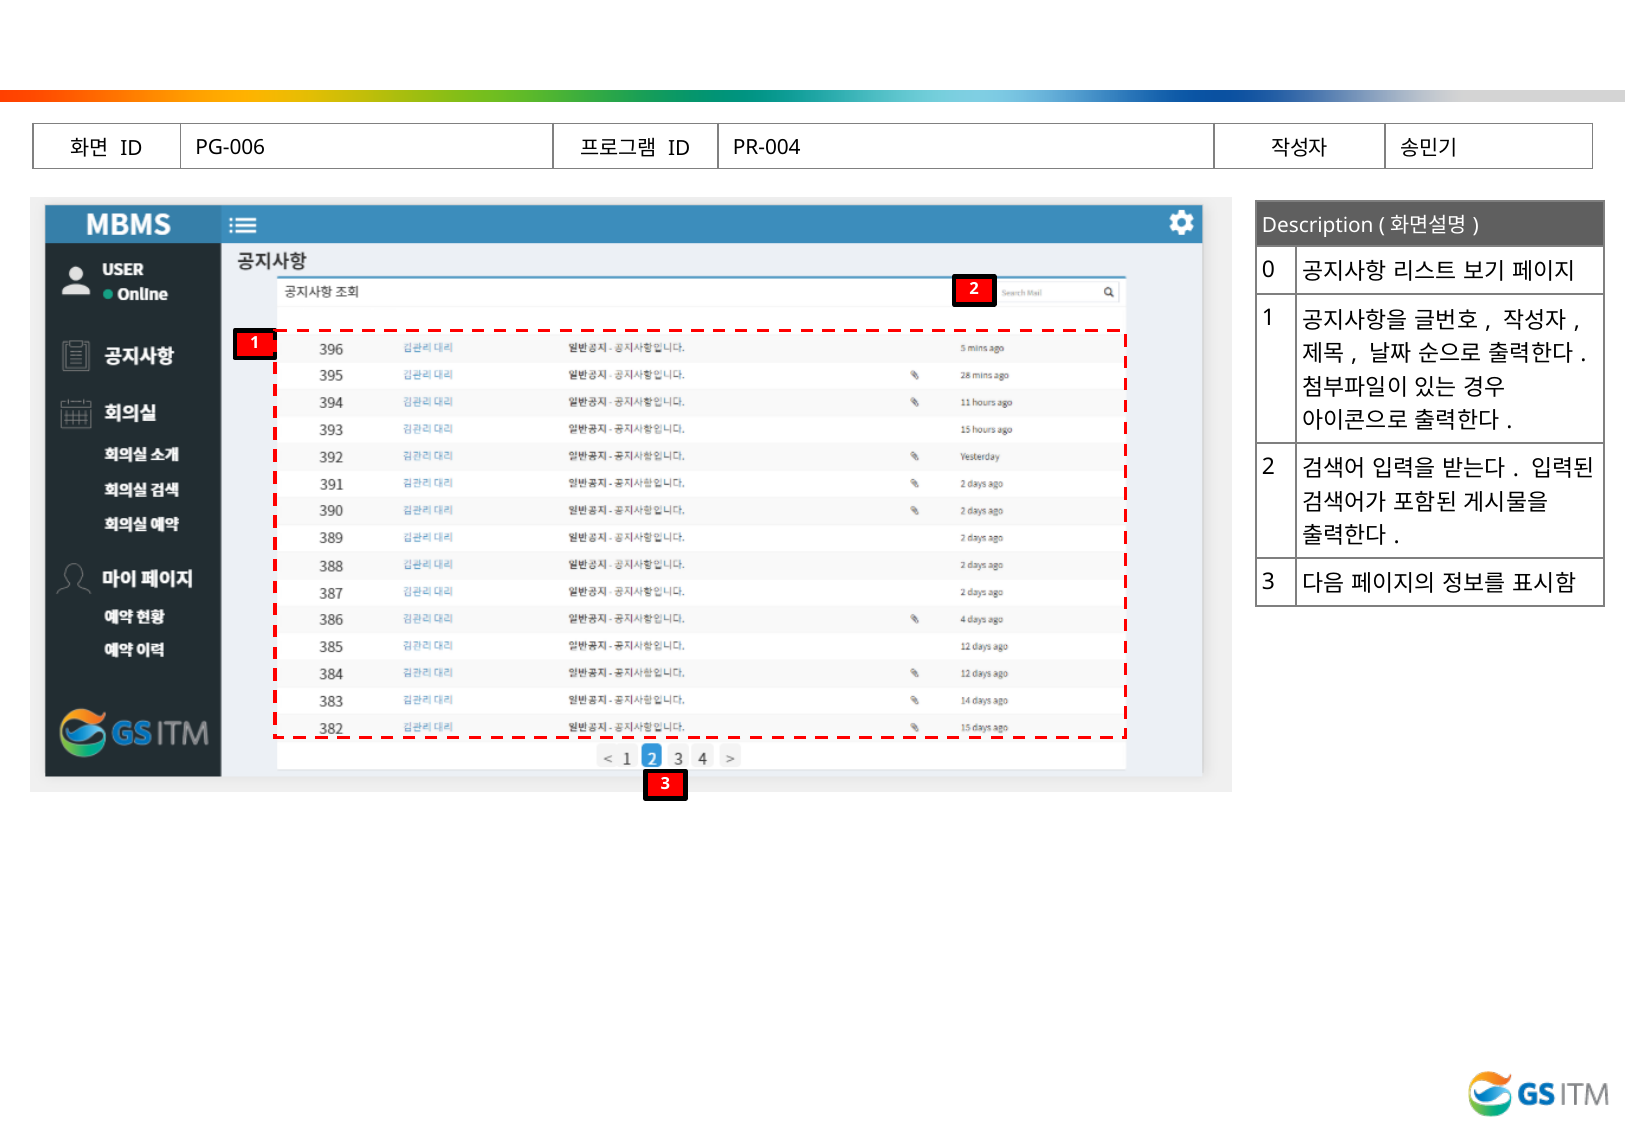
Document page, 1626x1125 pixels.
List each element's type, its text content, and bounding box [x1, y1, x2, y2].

table_cell 0 [1257, 247, 1295, 293]
picture [30, 197, 1232, 792]
table_cell 3 [1257, 559, 1295, 605]
table_header 프로그램 ID [554, 124, 717, 168]
table_cell 검색어 입력을 받는다. 입력된 검색어가 포함된 게시물을 출력한다. [1297, 444, 1603, 557]
table_cell 1 [1257, 295, 1295, 442]
picture [0, 90, 1625, 102]
table_cell 공지사항을 글번호, 작성자, 제목, 날짜 순으로 출력한다. 첨부파일이 있는 경우 아이콘으로 출력한다. [1297, 295, 1603, 442]
table_header Description (화면설명) [1257, 202, 1603, 245]
table_header PR-004 [719, 124, 1213, 168]
table_header 송민기 [1386, 124, 1592, 168]
table_cell 2 [1257, 444, 1295, 557]
table_header 작성자 [1215, 124, 1384, 168]
picture [1467, 1070, 1610, 1118]
table_header 화면 ID [34, 124, 180, 168]
table_header PG-006 [181, 124, 552, 168]
table_cell 다음 페이지의 정보를 표시함 [1297, 559, 1603, 605]
table_cell 공지사항 리스트 보기 페이지 [1297, 247, 1603, 293]
